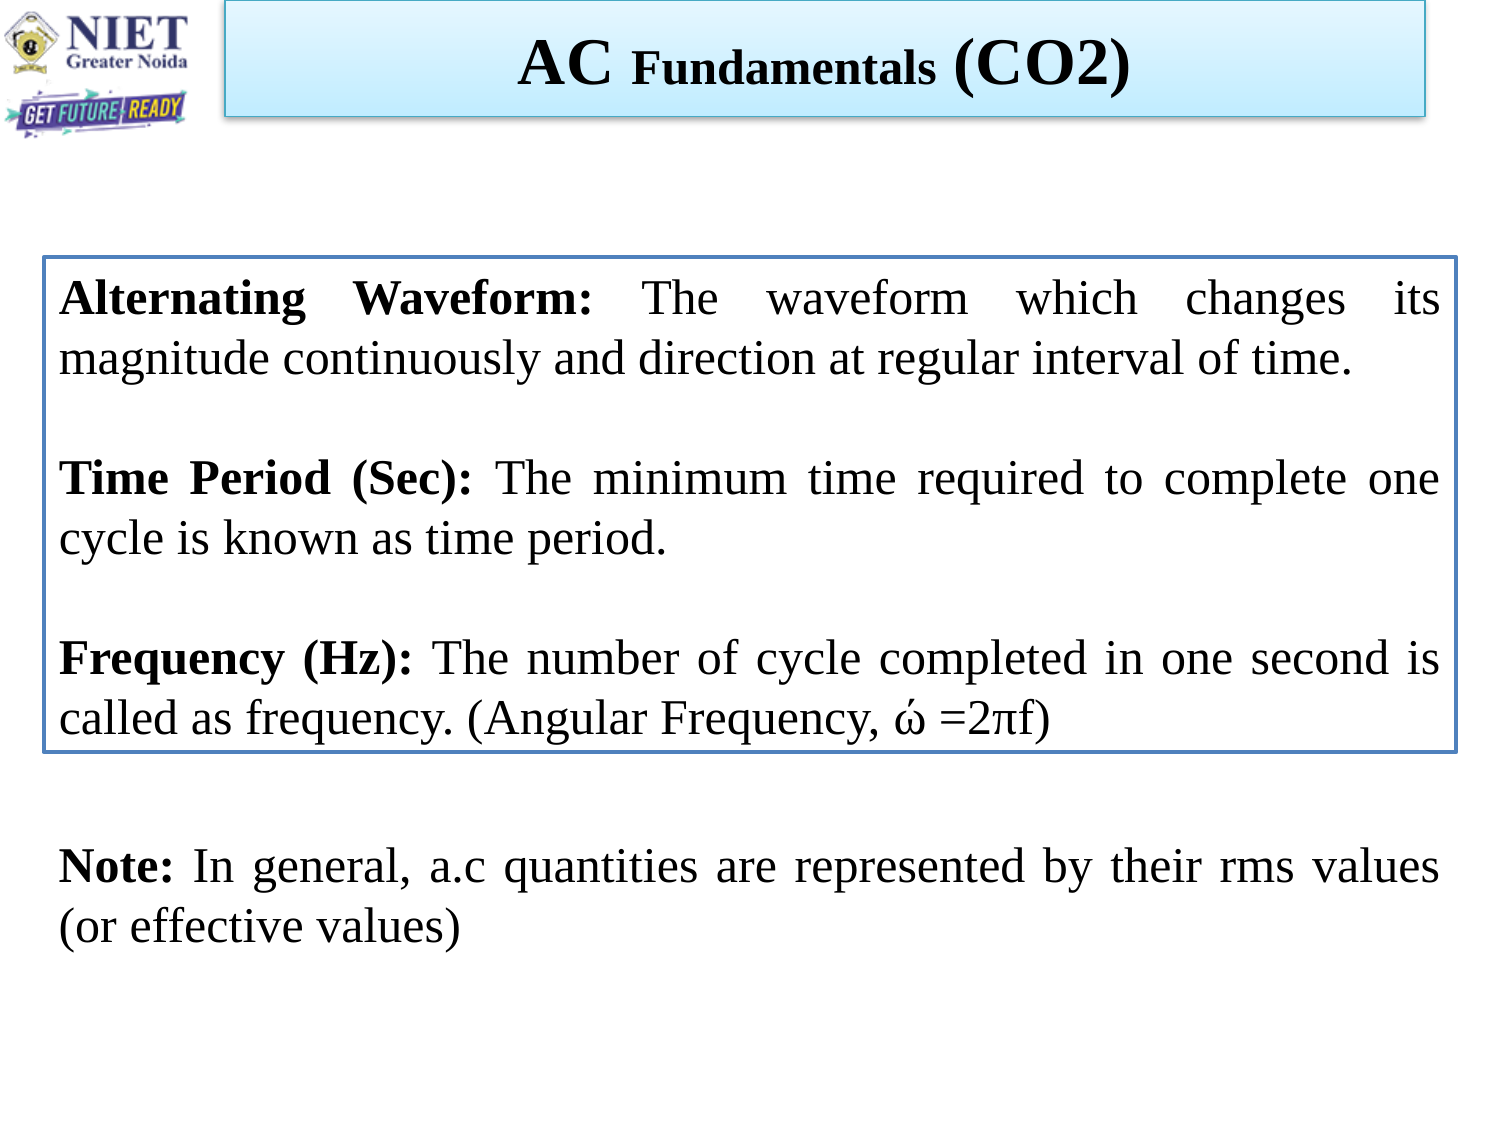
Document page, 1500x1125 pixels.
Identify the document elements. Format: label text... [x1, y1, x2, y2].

picture [0, 0, 229, 151]
title AC Fundamentals (CO2) [229, 0, 1426, 117]
text_box Note: In general, a.c quantities are represented by their rms values (or effective values) [43, 824, 1457, 960]
text_box Alternating Waveform: The waveform which changes its magnitude continuously and direction at regular interval of time. Time Period (Sec): The minimum time required to complete one cycle is known as time period. Frequency (Hz): The number of cycle completed in one second is called as frequency. (Angular Frequency, ώ =2πf) [42, 255, 1458, 754]
